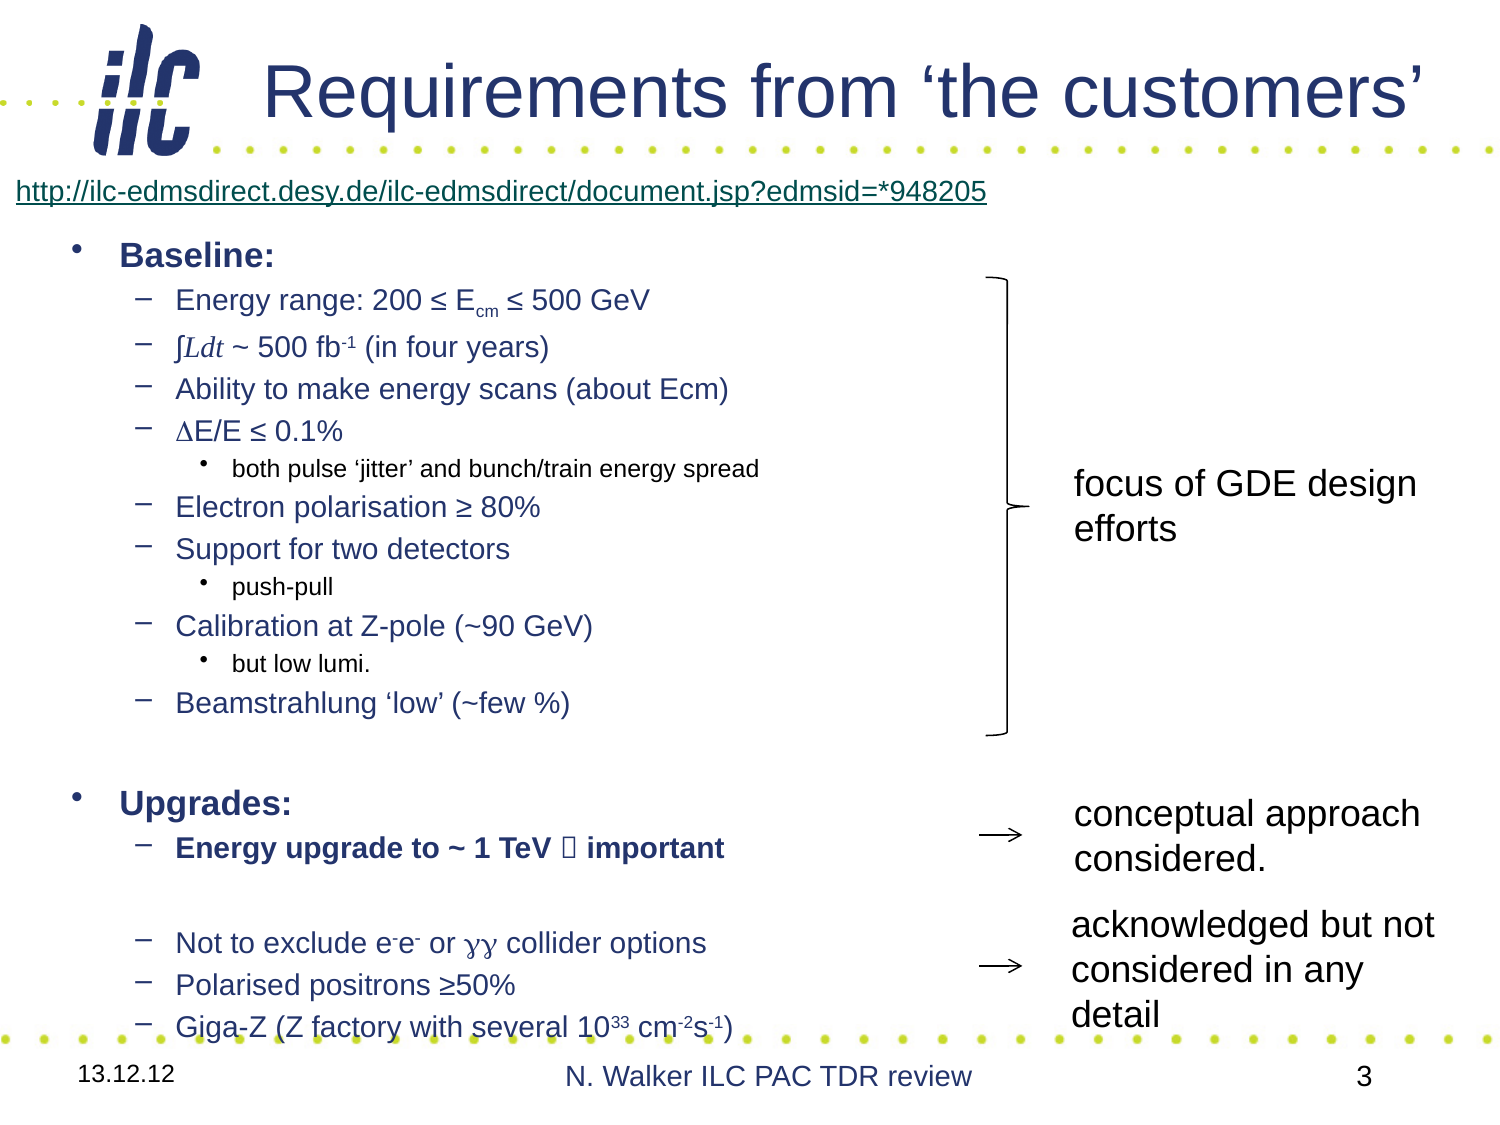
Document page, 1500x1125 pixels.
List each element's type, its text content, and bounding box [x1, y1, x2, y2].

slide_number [62, 1049, 462, 1125]
text_box http://ilc-edmsdirect.desy.de/ilc-edmsdirect/document.jsp?edmsid=*948205 [0, 164, 1002, 215]
picture [1454, 137, 1500, 163]
picture [0, 24, 200, 156]
picture [0, 1024, 55, 1055]
slide_number 3 [1074, 1052, 1388, 1125]
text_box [978, 781, 1454, 888]
footer N. Walker ILC PAC TDR review [462, 1049, 1074, 1125]
picture [1332, 1024, 1500, 1055]
picture [212, 137, 234, 163]
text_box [978, 892, 1451, 1045]
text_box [985, 276, 1454, 736]
title Requirements from ‘the customers’ [234, 12, 1454, 163]
list Baseline: Energy range: 200 ≤ Ecm ≤ 500 GeV ∫Ldt ~ 500 fb-1 (in four years) Ability to make energy scans (about Ecm) DE/E ≤ 0.1% both pulse ‘jitter’ and bunch/train energy spread Electron polarisation ≥ 80% Support for two detectors push-pull Calibration at Z-pole (~90 GeV) but low lumi. Beamstrahlung ‘low’ (~few %) Upgrades: Energy upgrade to ~ 1 TeV  important Not to exclude e-e- or gg collider options Polarised positrons ≥50% Giga-Z (Z factory with several 1033 cm-2s-1) [55, 224, 1332, 1055]
